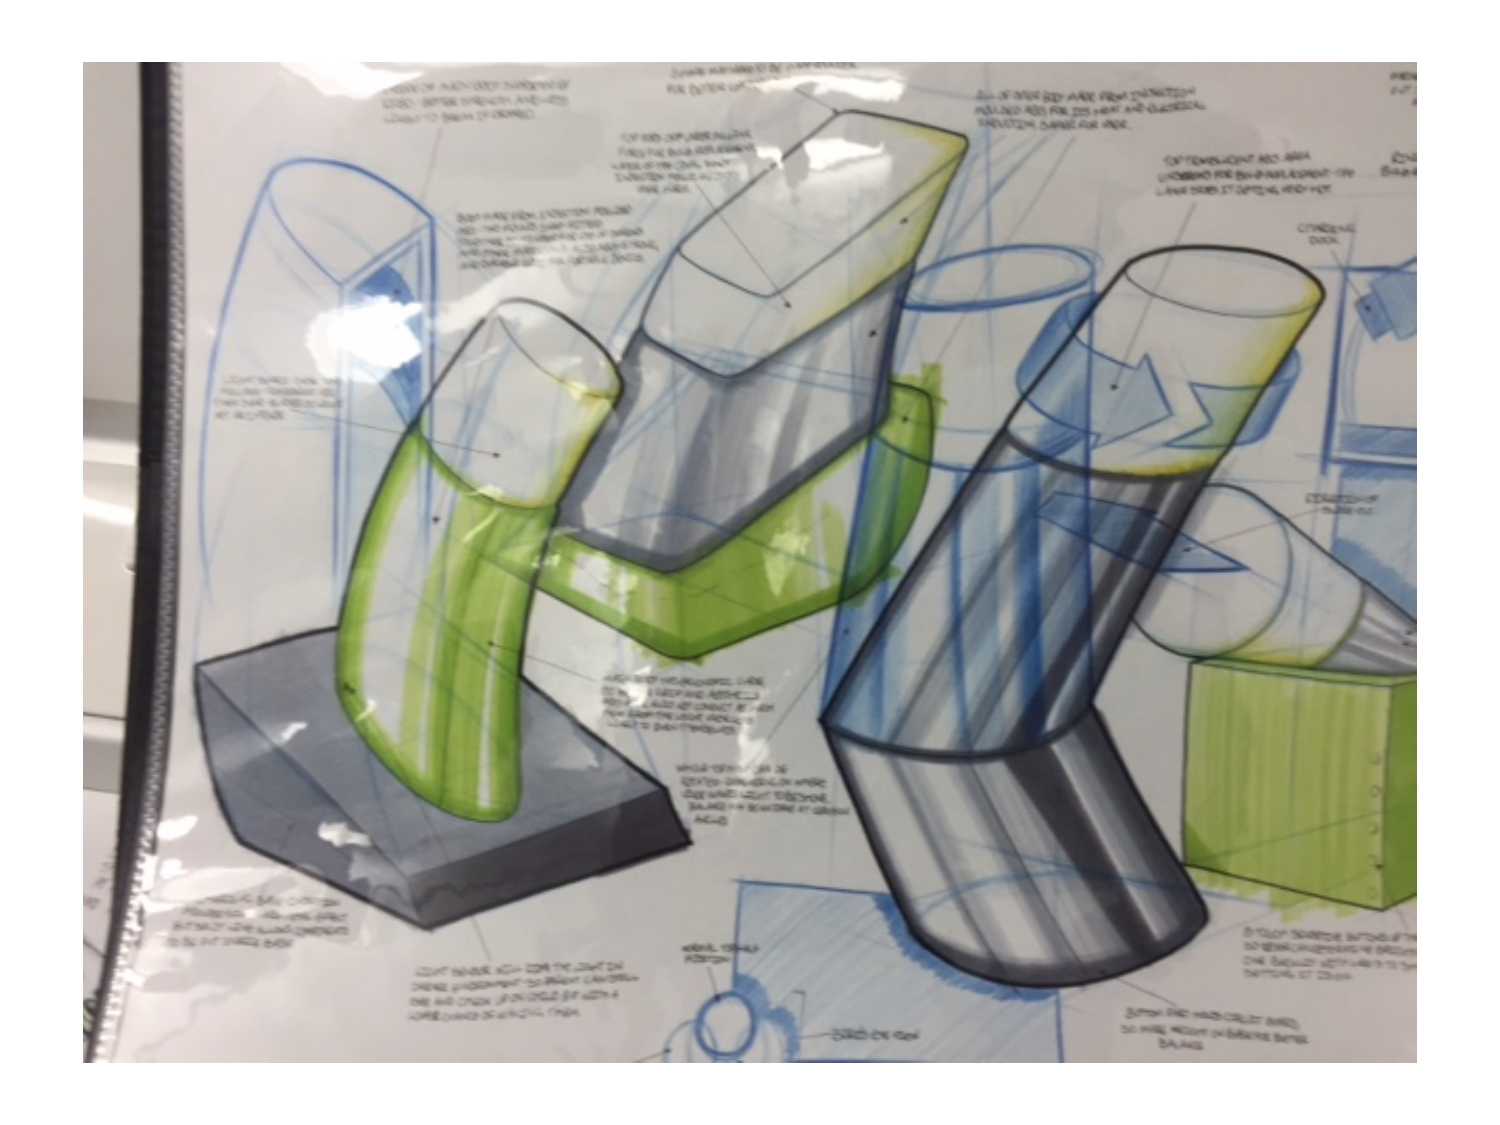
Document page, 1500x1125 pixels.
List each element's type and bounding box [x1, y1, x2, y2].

picture [83, 62, 1417, 1063]
